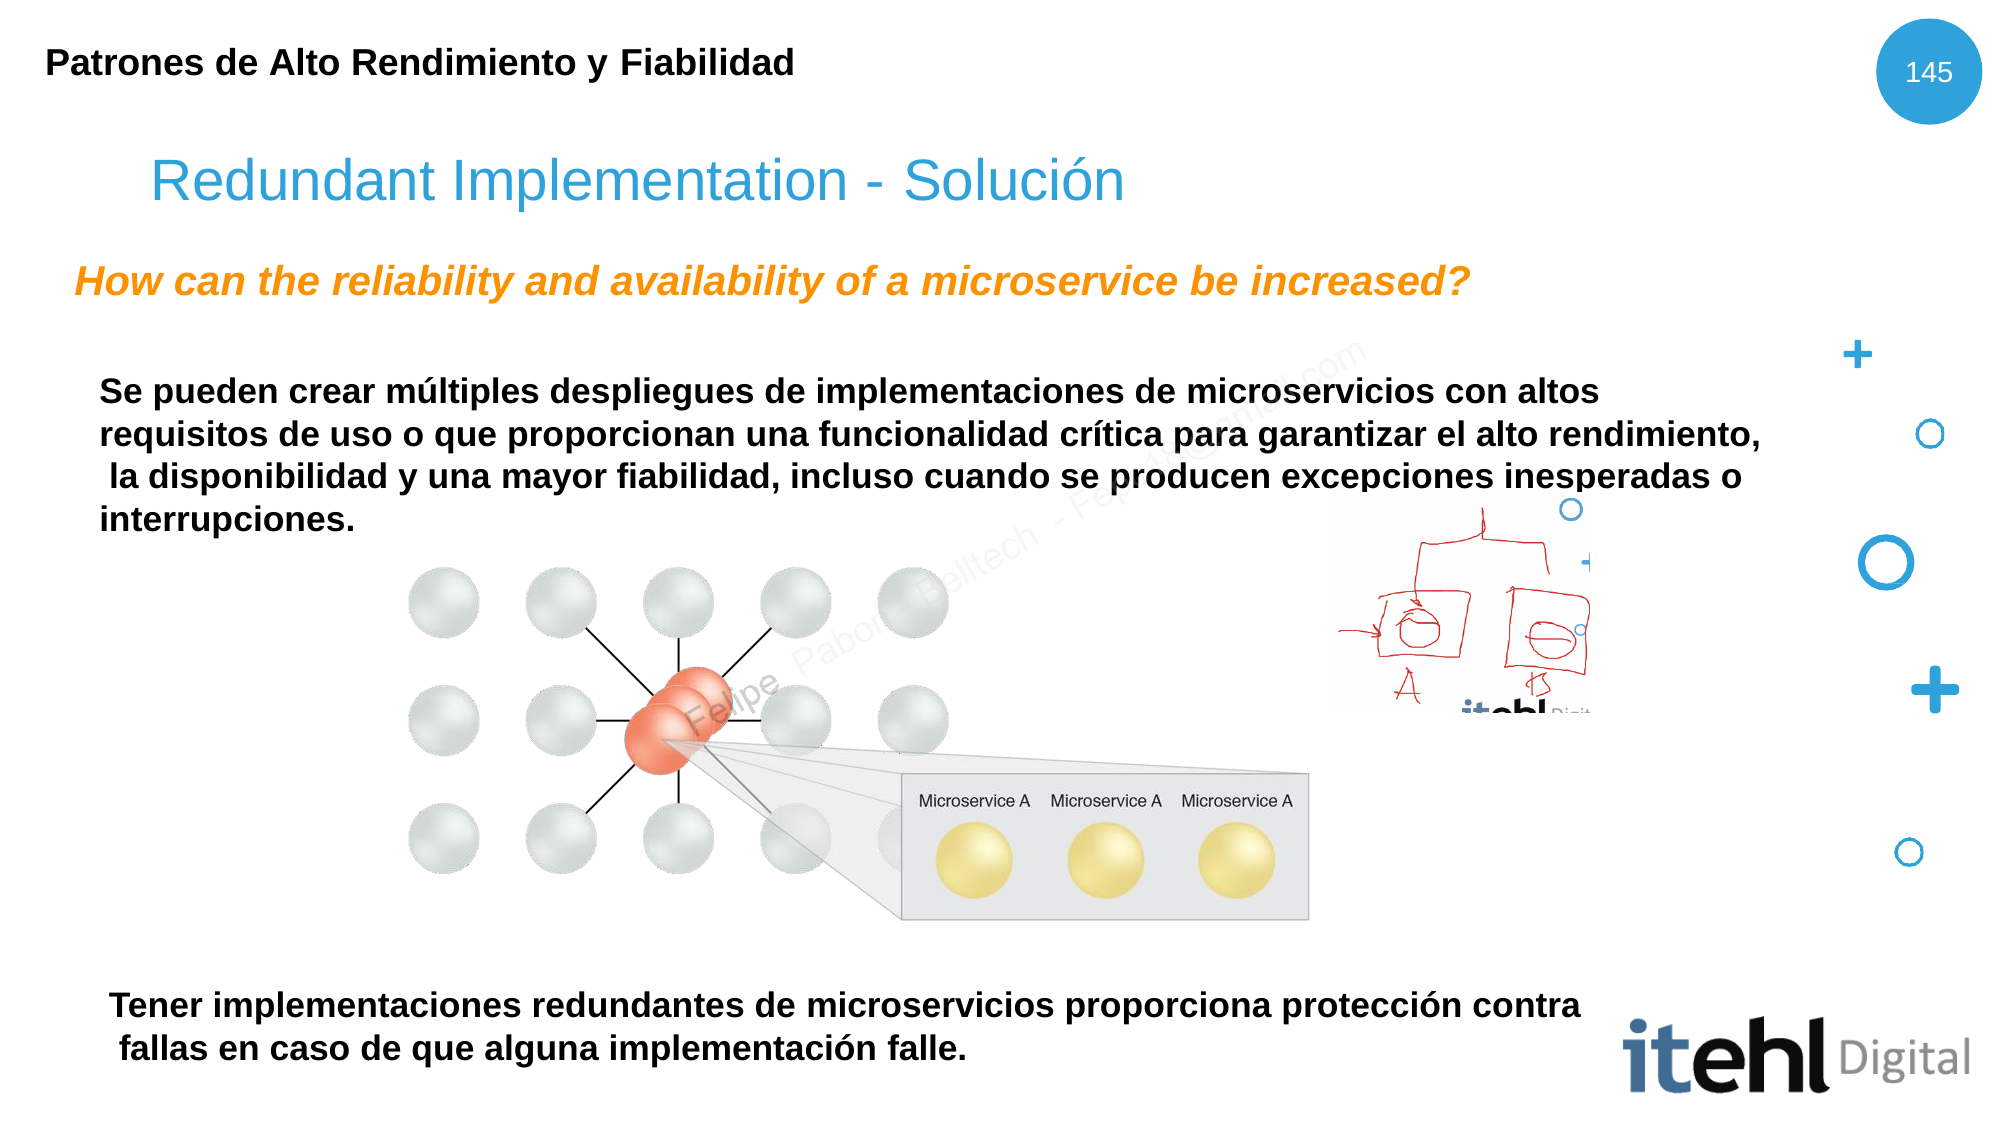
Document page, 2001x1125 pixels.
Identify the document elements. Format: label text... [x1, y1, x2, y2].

text_box [1857, 534, 1915, 591]
text_box [1843, 339, 1872, 369]
text_box Tener implementaciones redundantes de microservicios proporciona protección contra fallas en caso de que alguna implementación falle. [106, 980, 1588, 1068]
text_box 145 [1902, 50, 1956, 88]
text_box How can the reliability and availability of a microservice be increased? Se pueden crear múltiples despliegues de implementaciones de microservicios con altos requisitos de uso o que proporcionan una funcionalidad crítica para garantizar el alto rendimiento, la disponibilidad y una mayor fiabilidad, incluso cuando se producen excepciones inesperadas o interrupciones. [72, 251, 1766, 539]
text_box [1915, 418, 1945, 449]
text_box [1894, 837, 1924, 867]
title Redundant Implementation - Solución [148, 140, 1131, 251]
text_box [407, 526, 1310, 922]
picture [1332, 492, 1591, 713]
text_box Patrones de Alto Rendimiento y Fiabilidad [43, 35, 800, 83]
text_box [1911, 665, 1960, 714]
text_box [1054, 343, 1367, 525]
text_box [1622, 1016, 1970, 1094]
